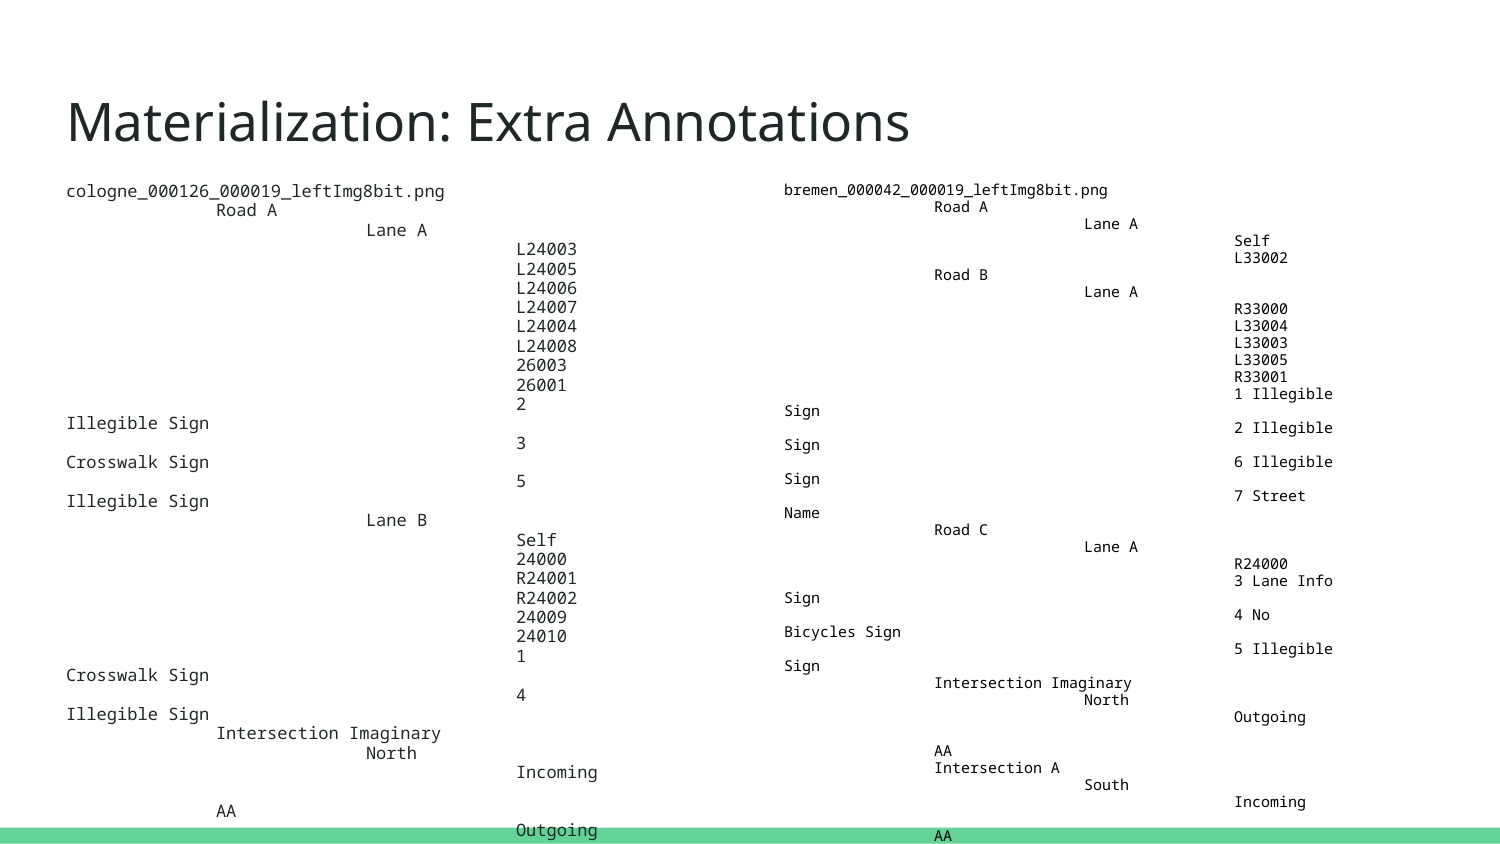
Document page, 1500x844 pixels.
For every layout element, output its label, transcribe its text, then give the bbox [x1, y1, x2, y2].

title Materialization: Extra Annotations [51, 72, 1449, 167]
list bremen_000042_000019_leftImg8bit.png Road A Lane A Self L33002 Road B Lane A R33000 L33004 L33003 L33005 R33001 1 Illegible Sign 2 Illegible Sign 6 Illegible Sign 7 Street Name Road C Lane A R24000 3 Lane Info Sign 4 No Bicycles Sign 5 Illegible Sign Intersection Imaginary North Outgoing AA Intersection A South Incoming AA East Incoming BA West Outgoing CA [769, 166, 1350, 728]
list cologne_000126_000019_leftImg8bit.png Road A Lane A L24003 L24005 L24006 L24007 L24004 L24008 26003 26001 2 Illegible Sign 3 Crosswalk Sign 5 Illegible Sign Lane B Self 24000 R24001 R24002 24009 24010 1 Crosswalk Sign 4 Illegible Sign Intersection Imaginary North Incoming AA Outgoing AB [51, 166, 632, 728]
